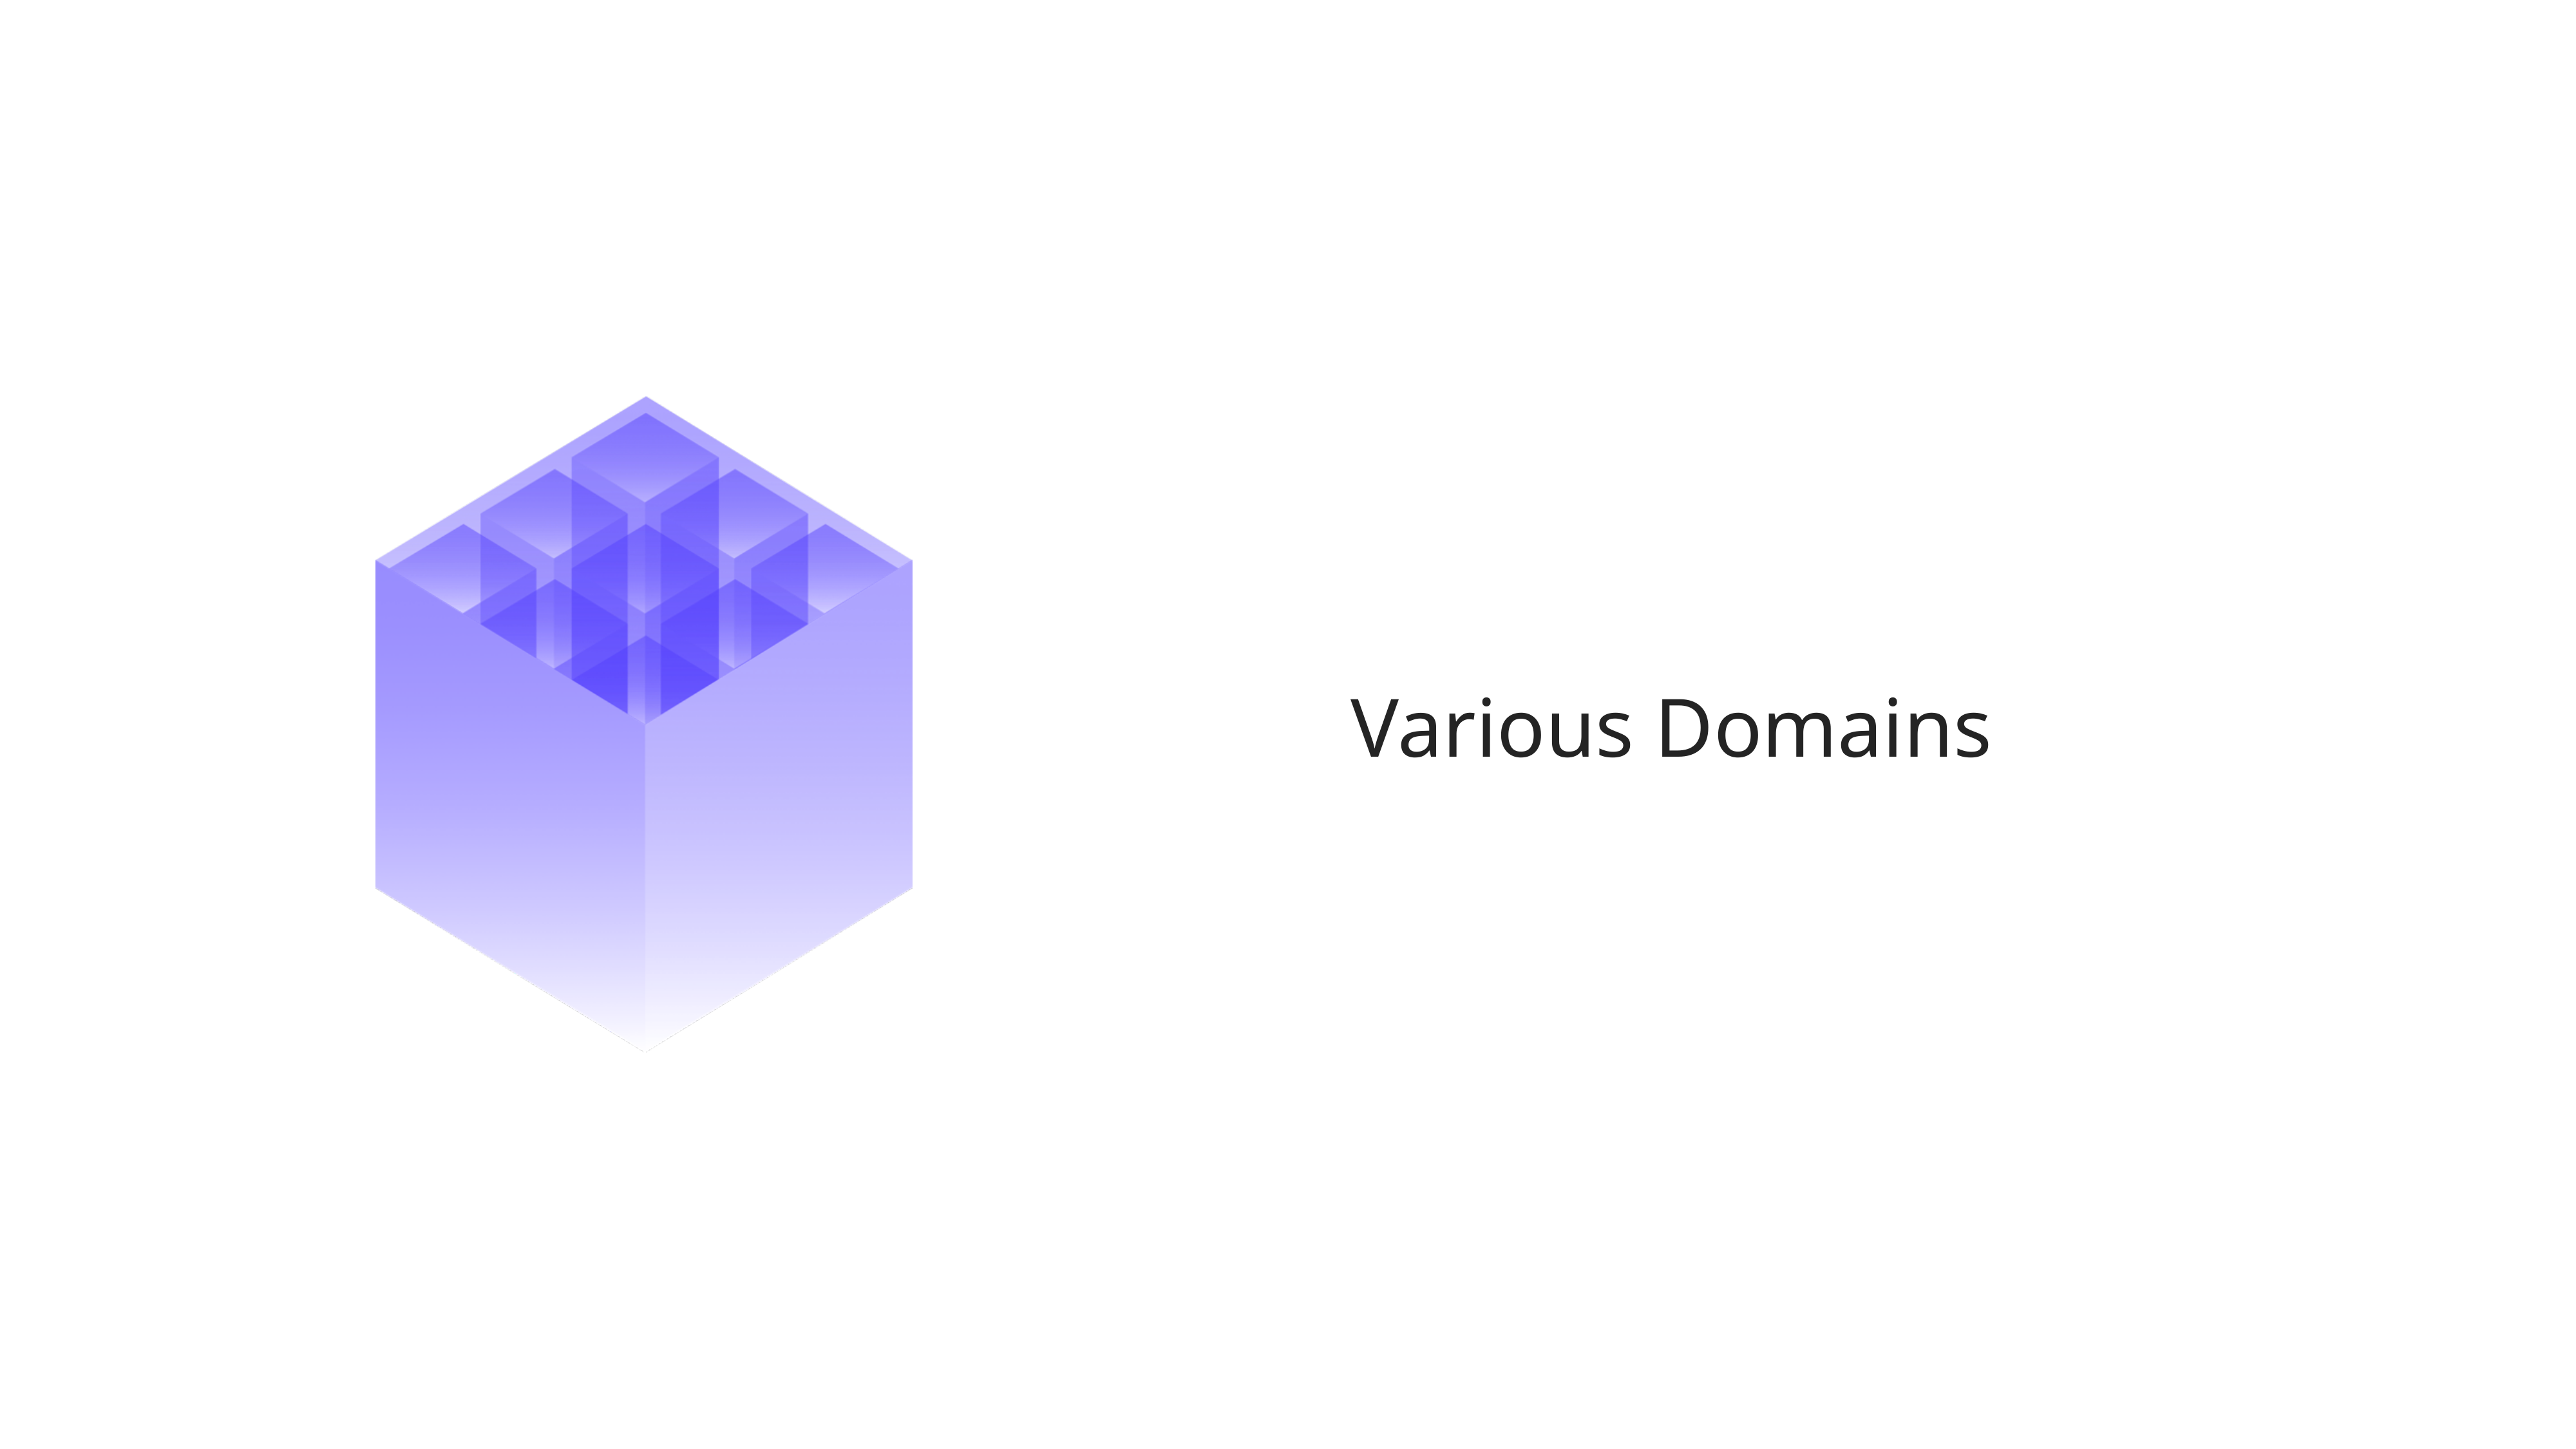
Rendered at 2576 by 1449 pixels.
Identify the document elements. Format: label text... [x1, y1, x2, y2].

picture [375, 396, 913, 1053]
list Various Domains [1350, 126, 2422, 1322]
